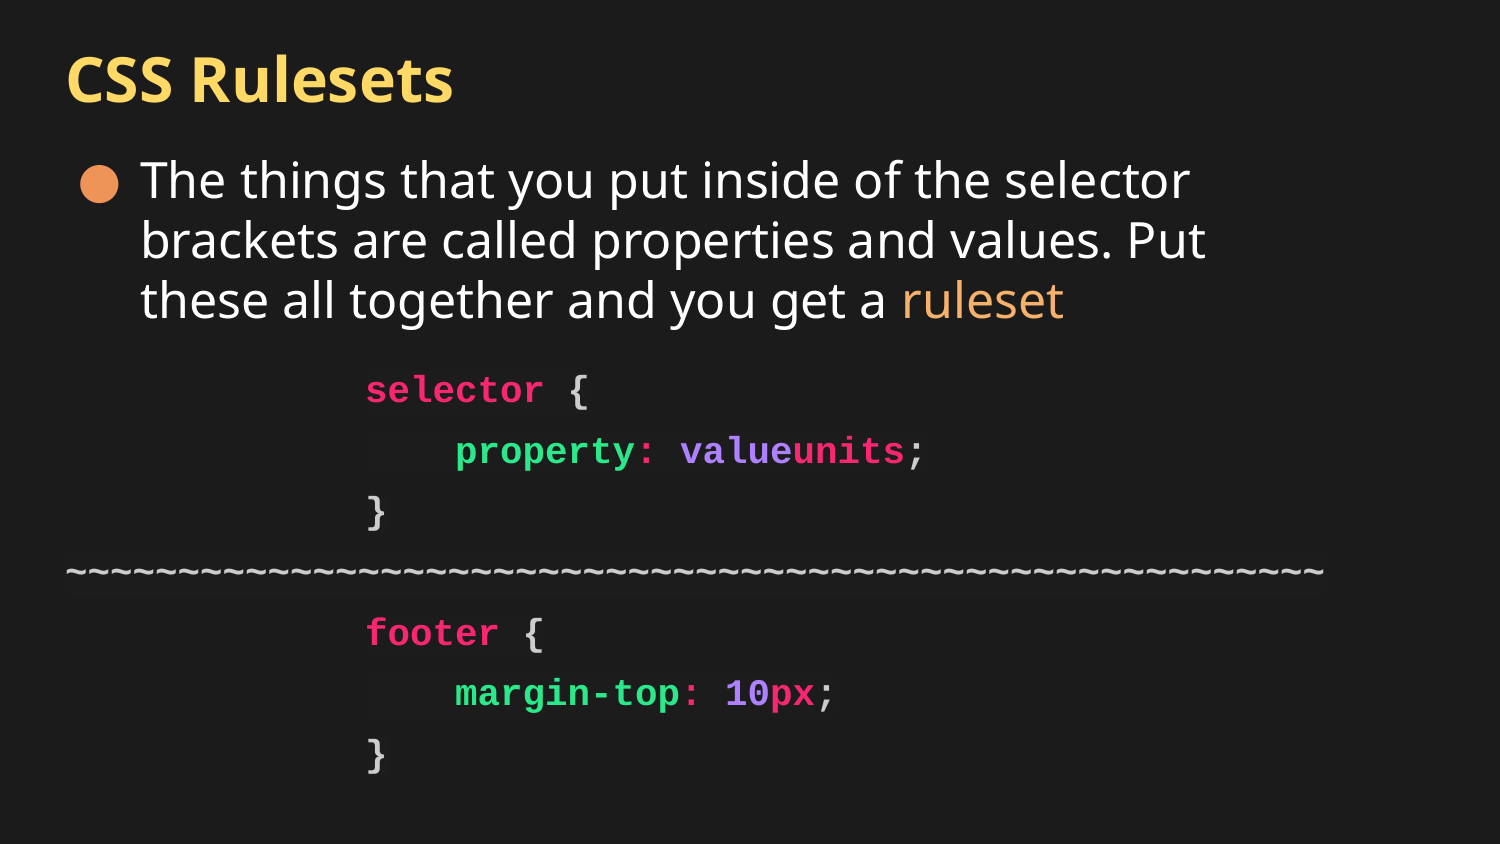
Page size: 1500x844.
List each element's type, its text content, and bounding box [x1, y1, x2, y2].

title CSS Rulesets [50, 24, 838, 119]
list The things that you put inside of the selector brackets are called properties and values. Put these all together and you get a ruleset selector { property: valueunits; } ~~~~~~~~~~~~~~~~~~~~~~~~~~~~~~~~~~~~~~~~~~~~~~~~~~~~~~~~ footer { margin-top: 10px; } [50, 133, 1350, 761]
